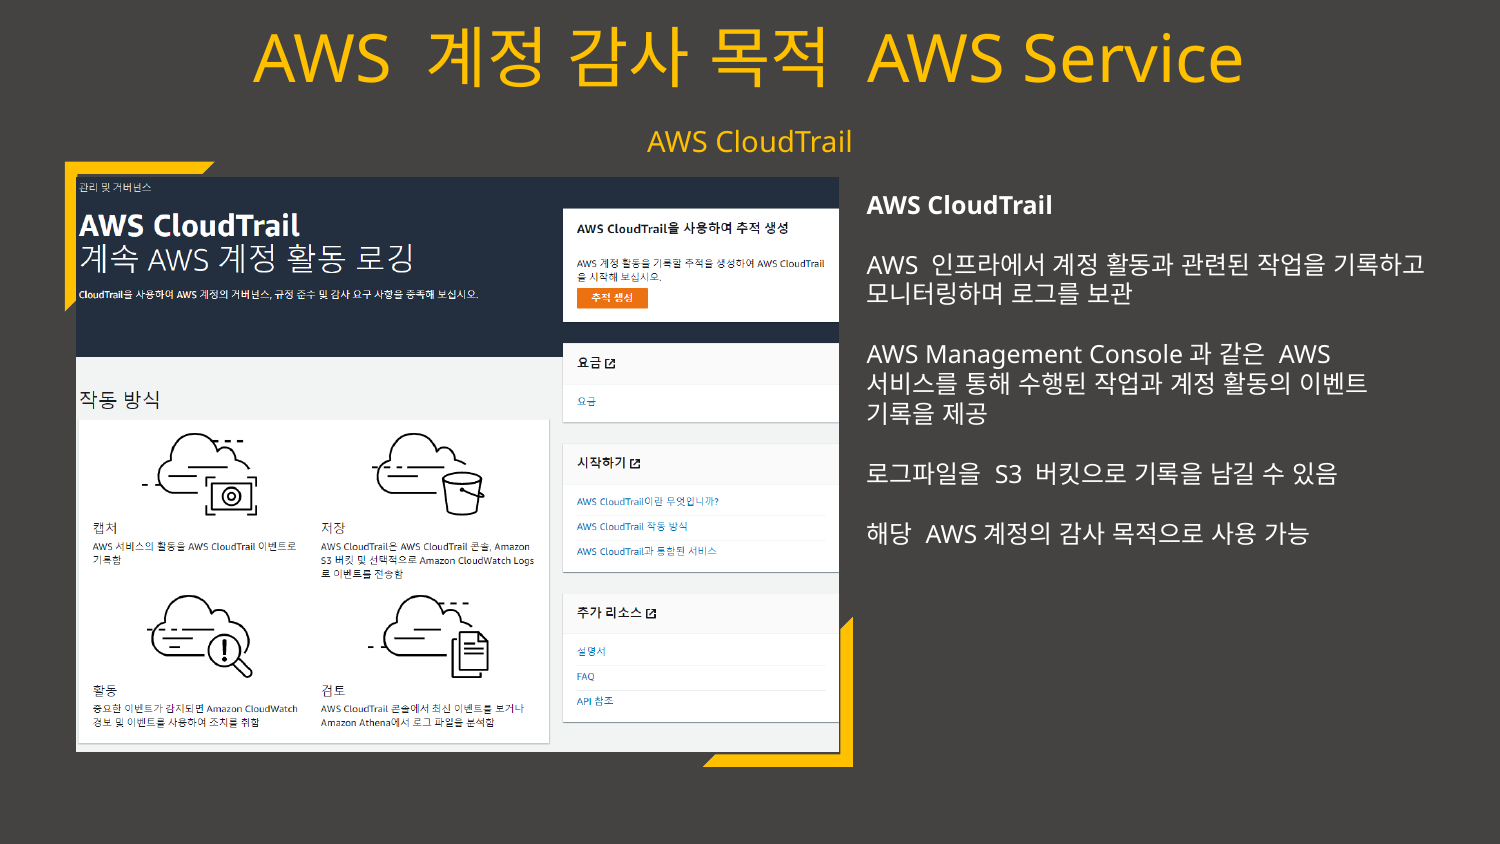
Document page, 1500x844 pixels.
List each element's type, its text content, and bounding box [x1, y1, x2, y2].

list AWS 계정 감사 목적 AWS Service [0, 8, 1500, 103]
text_box [62, 159, 217, 314]
text_box [700, 614, 855, 769]
list AWS CloudTrail [463, 117, 1037, 165]
picture [76, 177, 839, 753]
text_box AWS CloudTrail AWS 인프라에서 계정 활동과 관련된 작업을 기록하고 모니터링하며 로그를 보관 AWS Management Console과 같은 AWS 서비스를 통해 수행된 작업과 계정 활동의 이벤트 기록을 제공 로그파일을 S3 버킷으로 기록을 남길 수 있음 해당 AWS계정의 감사 목적으로 사용 가능 [851, 181, 1443, 556]
